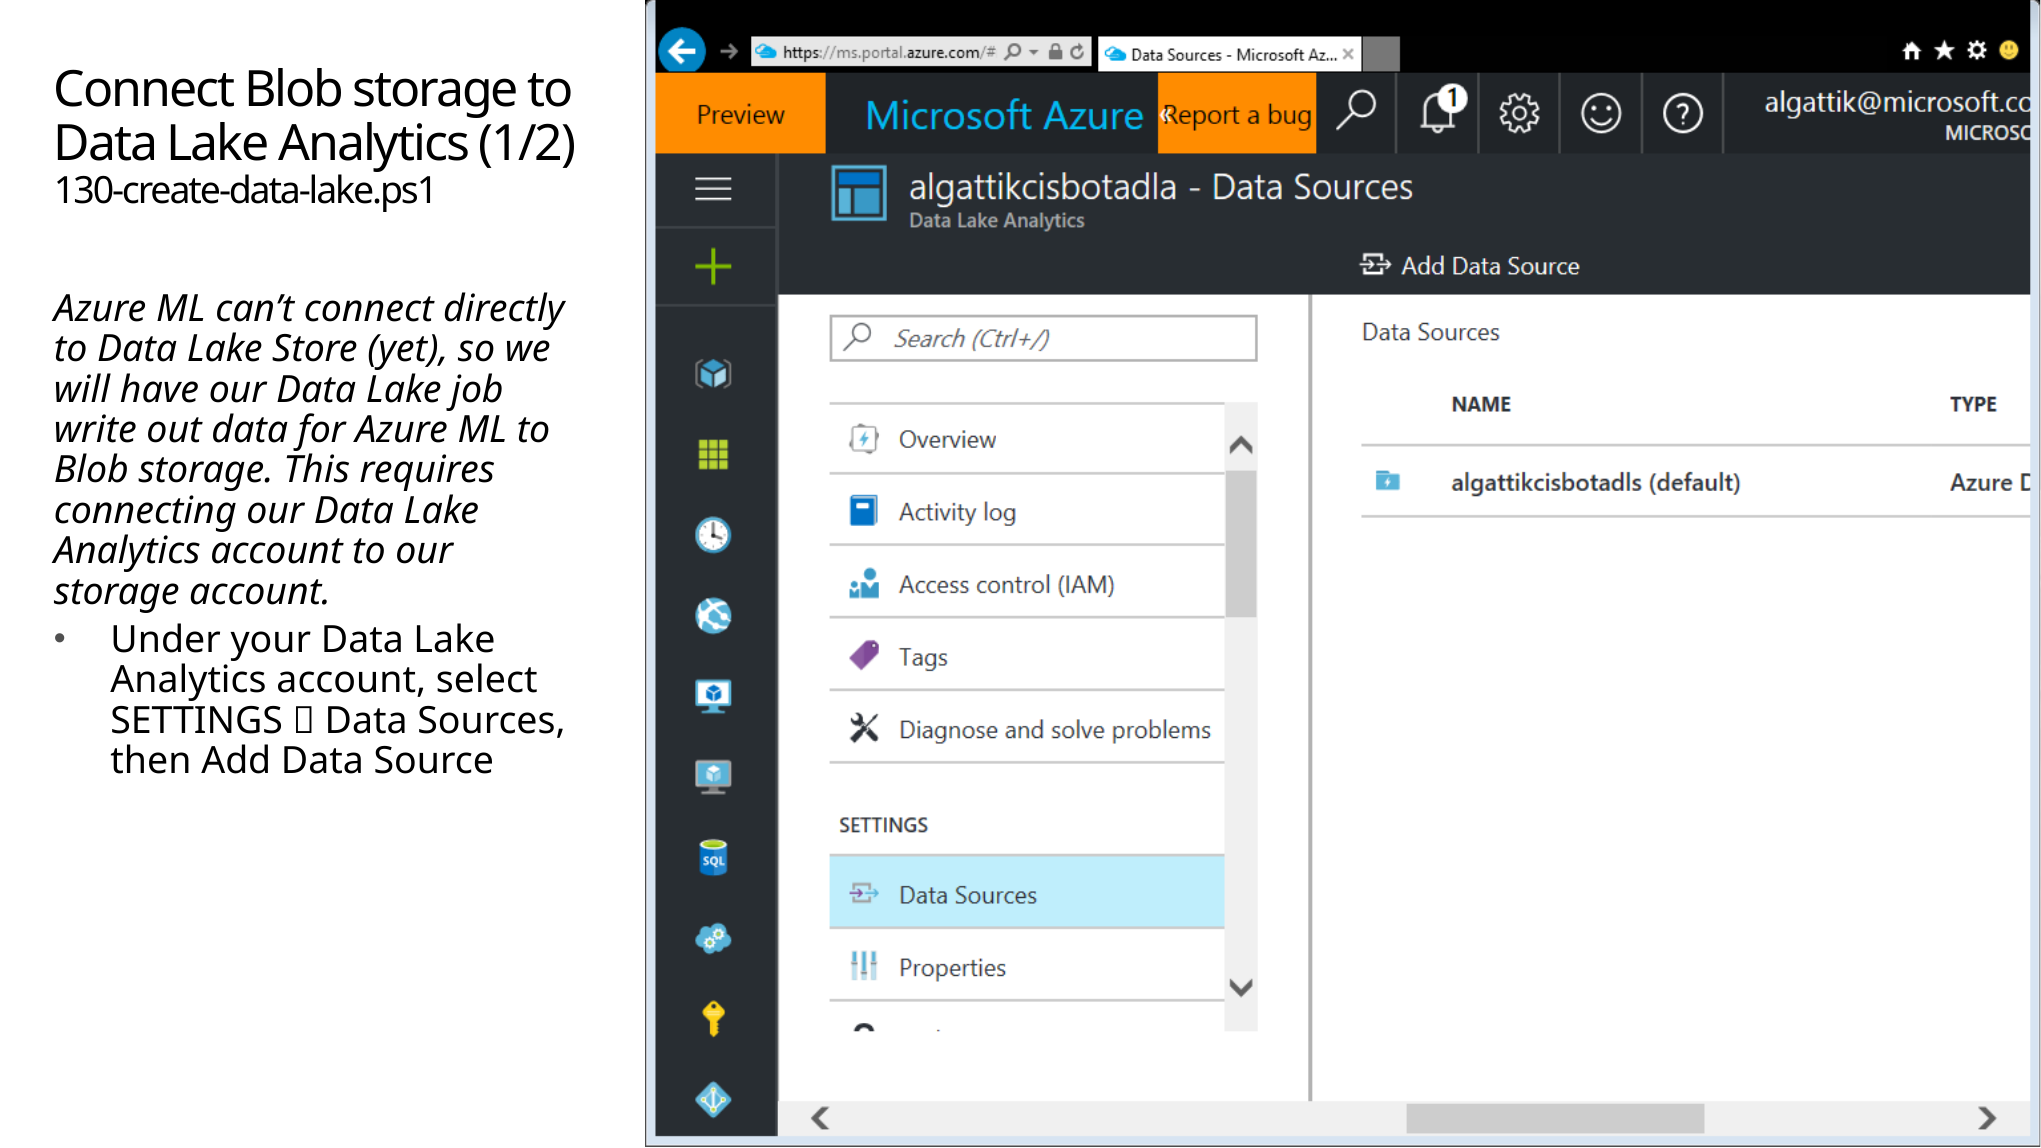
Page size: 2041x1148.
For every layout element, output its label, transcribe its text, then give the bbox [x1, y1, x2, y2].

title Connect Blob storage to Data Lake Analytics (1/2) 130-create-data-lake.ps1 [30, 48, 601, 234]
picture [644, 0, 2041, 1148]
list Azure ML can’t connect directly to Data Lake Store (yet), so we will have our Data Lake job write out data for Azure ML to Blob storage. This requires connecting our Data Lake Analytics account to our storage account. Under your Data Lake Analytics account, select SETTINGS  Data Sources, then Add Data Source [30, 273, 601, 804]
